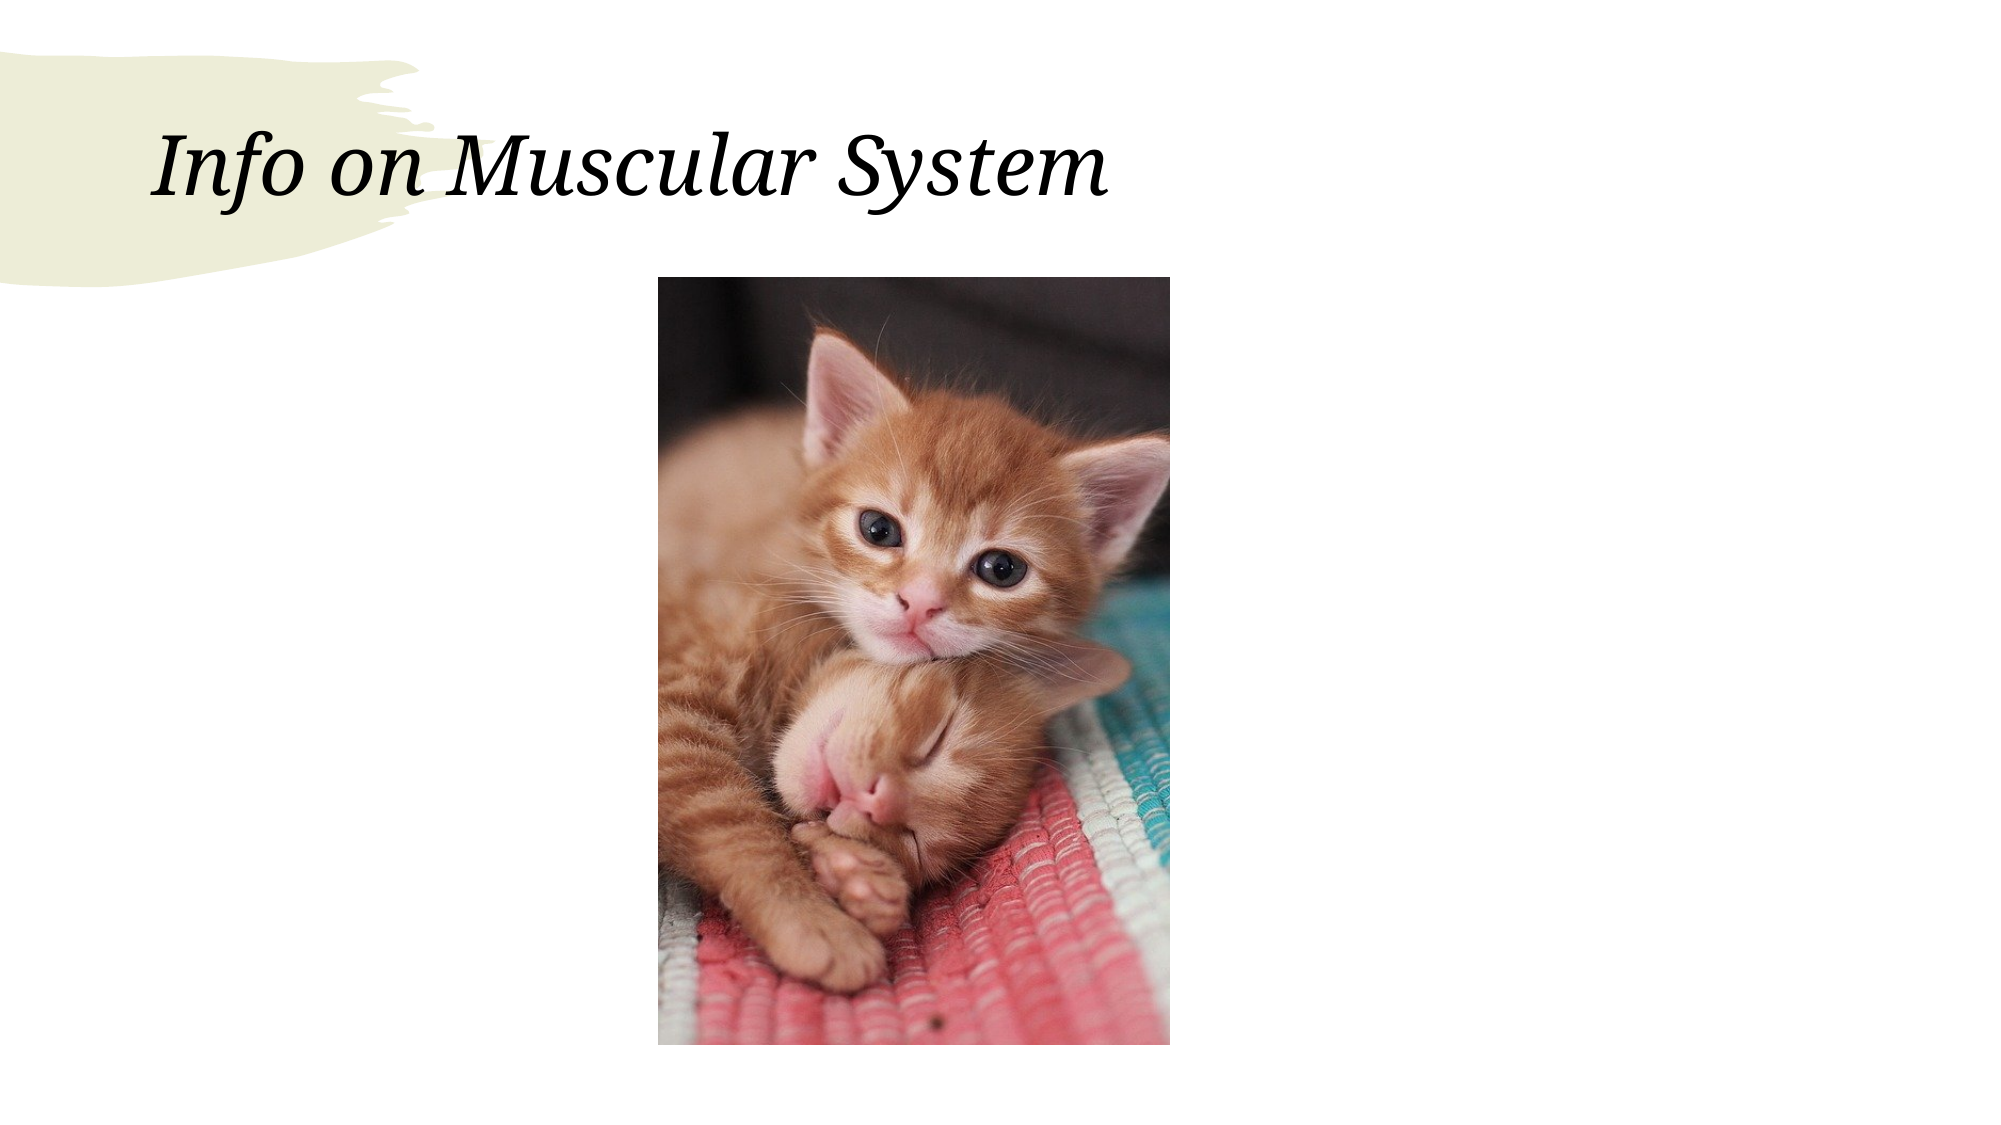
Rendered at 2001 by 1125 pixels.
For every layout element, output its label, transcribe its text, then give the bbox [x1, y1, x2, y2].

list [658, 277, 1170, 1045]
title Info on Muscular System [137, 59, 1863, 278]
